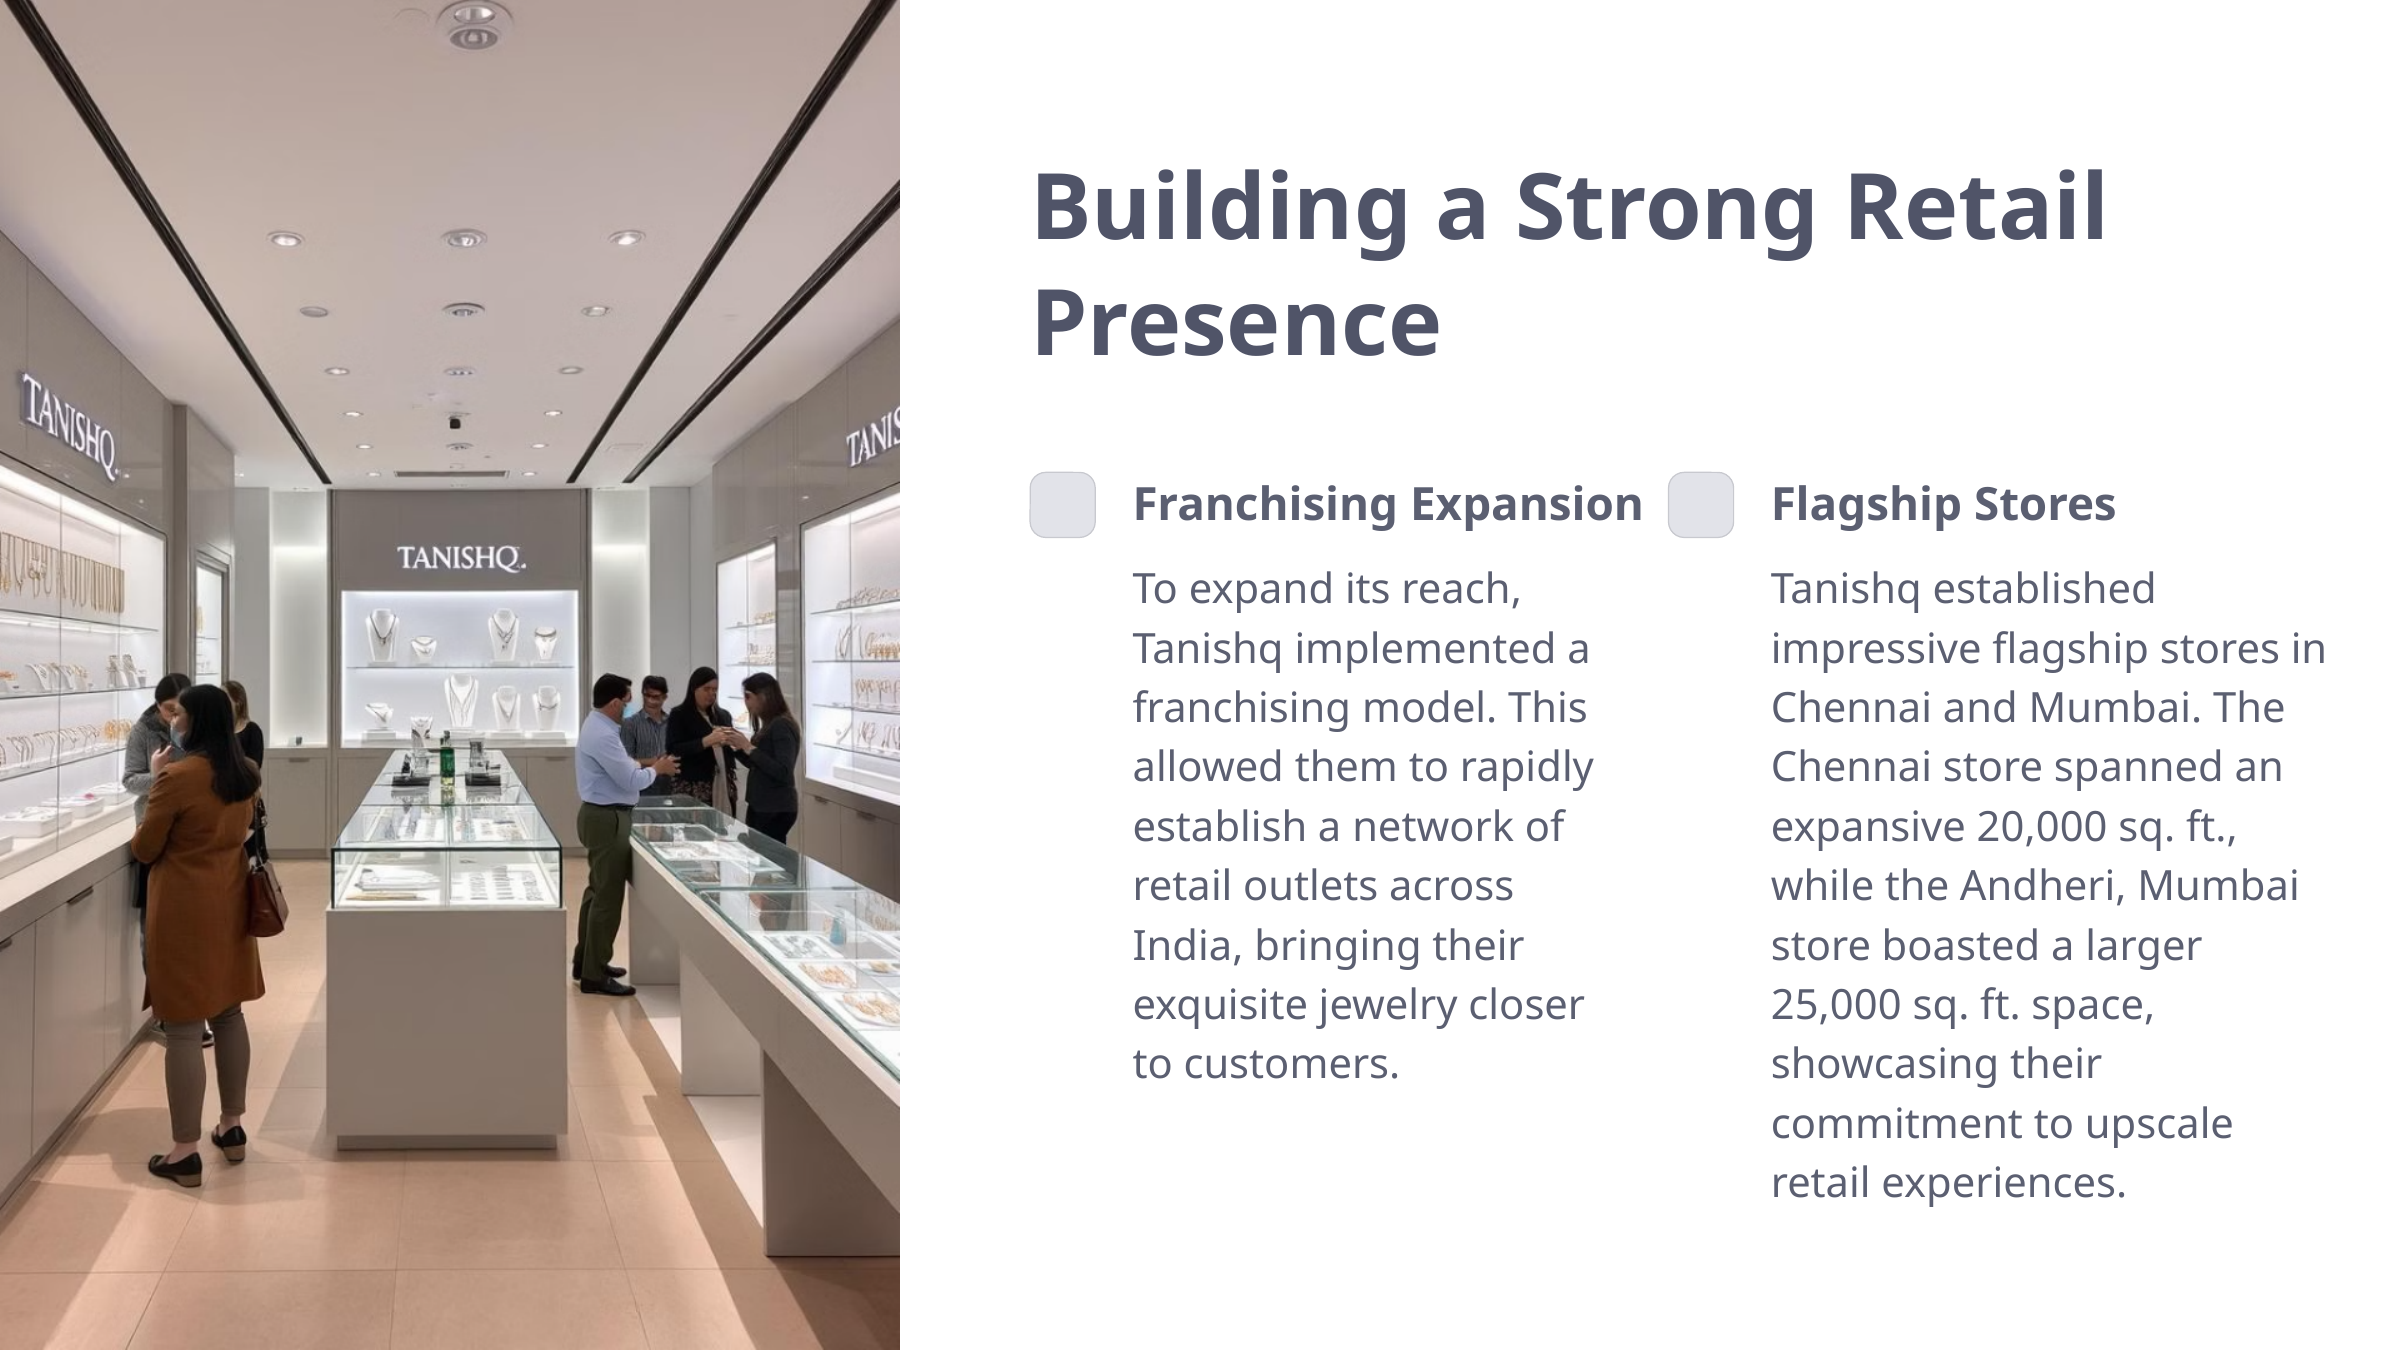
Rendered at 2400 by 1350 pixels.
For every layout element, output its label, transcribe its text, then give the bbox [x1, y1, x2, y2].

text_box To expand its reach, Tanishq implemented a franchising model. This allowed them to rapidly establish a network of retail outlets across India, bringing their exquisite jewelry closer to customers. [1132, 552, 1632, 970]
picture [0, 0, 900, 1350]
text_box Flagship Stores [1770, 472, 2236, 531]
text_box Building a Strong Retail Presence [1030, 142, 2318, 331]
text_box [1668, 472, 1734, 538]
text_box [1030, 472, 1096, 538]
text_box Tanishq established impressive flagship stores in Chennai and Mumbai. The Chennai store spanned an expansive 20,000 sq. ft., while the Andheri, Mumbai store boasted a larger 25,000 sq. ft. space, showcasing their commitment to upscale retail experiences. [1770, 552, 2337, 1208]
text_box Franchising Expansion [1132, 472, 1630, 531]
